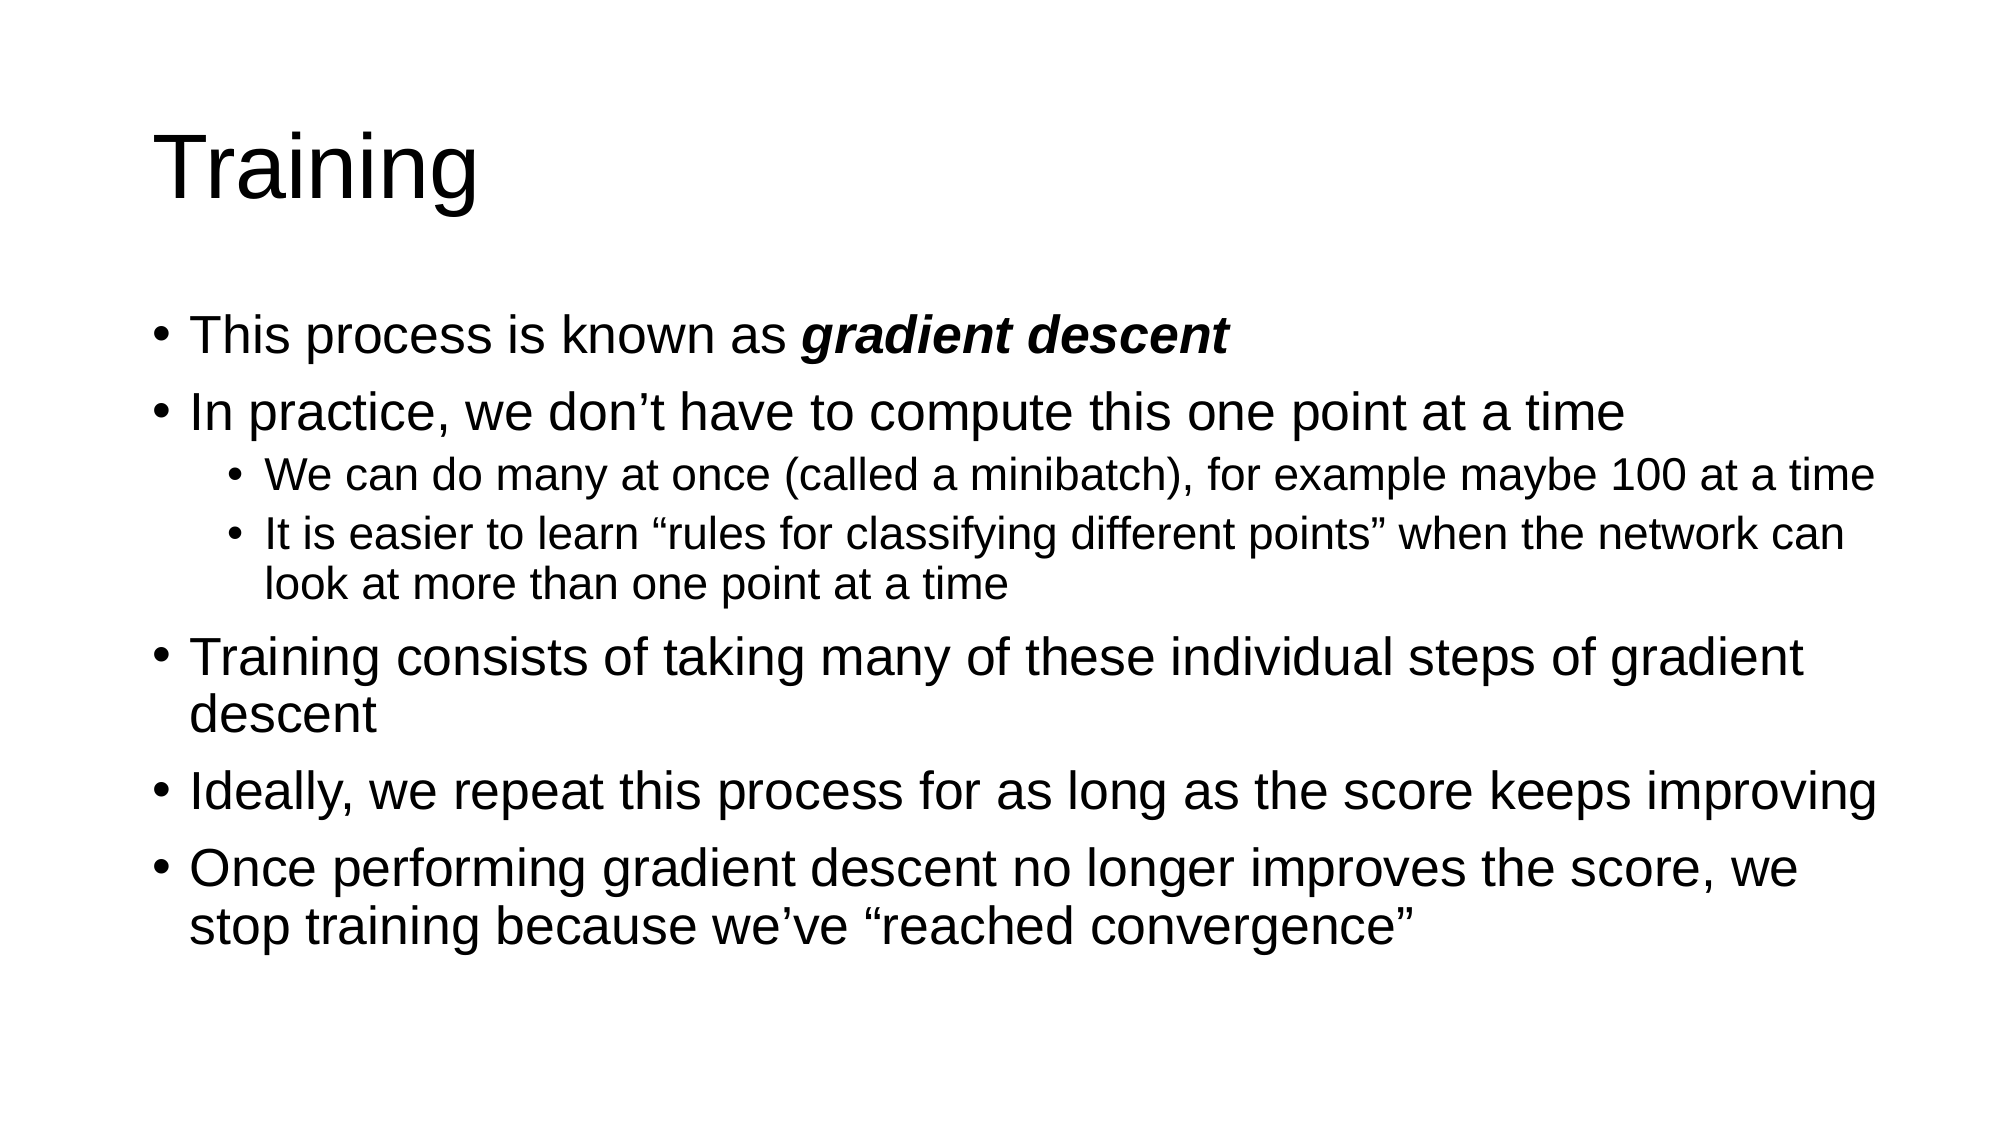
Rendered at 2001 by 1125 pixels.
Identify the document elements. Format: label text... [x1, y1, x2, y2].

list This process is known as gradient descent In practice, we don’t have to compute this one point at a time We can do many at once (called a minibatch), for example maybe 100 at a time It is easier to learn “rules for classifying different points” when the network can look at more than one point at a time Training consists of taking many of these individual steps of gradient descent Ideally, we repeat this process for as long as the score keeps improving Once performing gradient descent no longer improves the score, we stop training because we’ve “reached convergence” [137, 299, 1897, 1014]
title Training [137, 59, 1863, 278]
